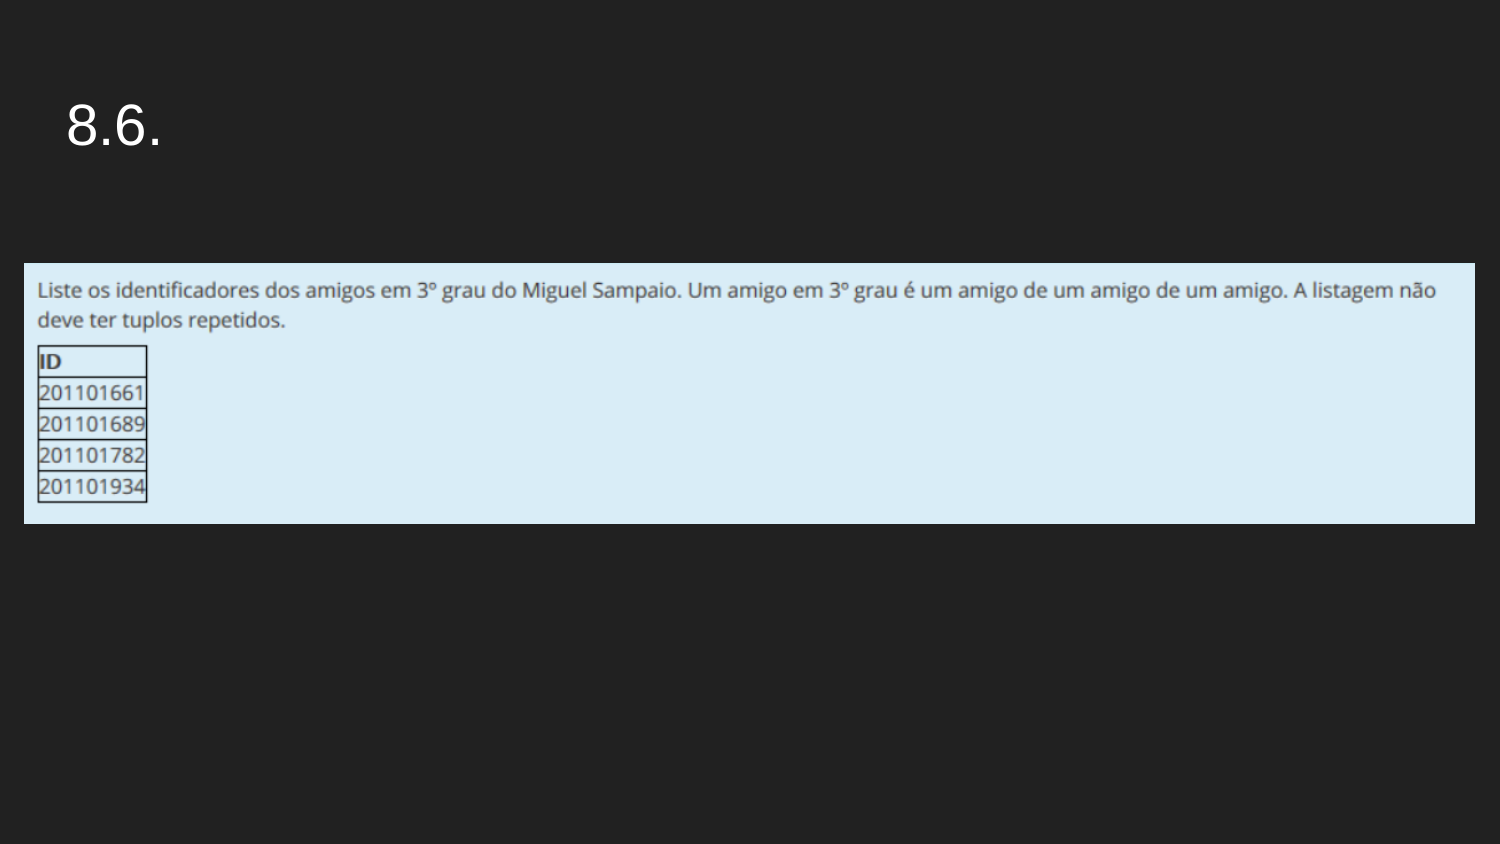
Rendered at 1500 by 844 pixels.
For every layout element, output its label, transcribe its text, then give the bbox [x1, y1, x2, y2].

picture [24, 263, 1476, 524]
title 8.6. [51, 72, 1449, 239]
